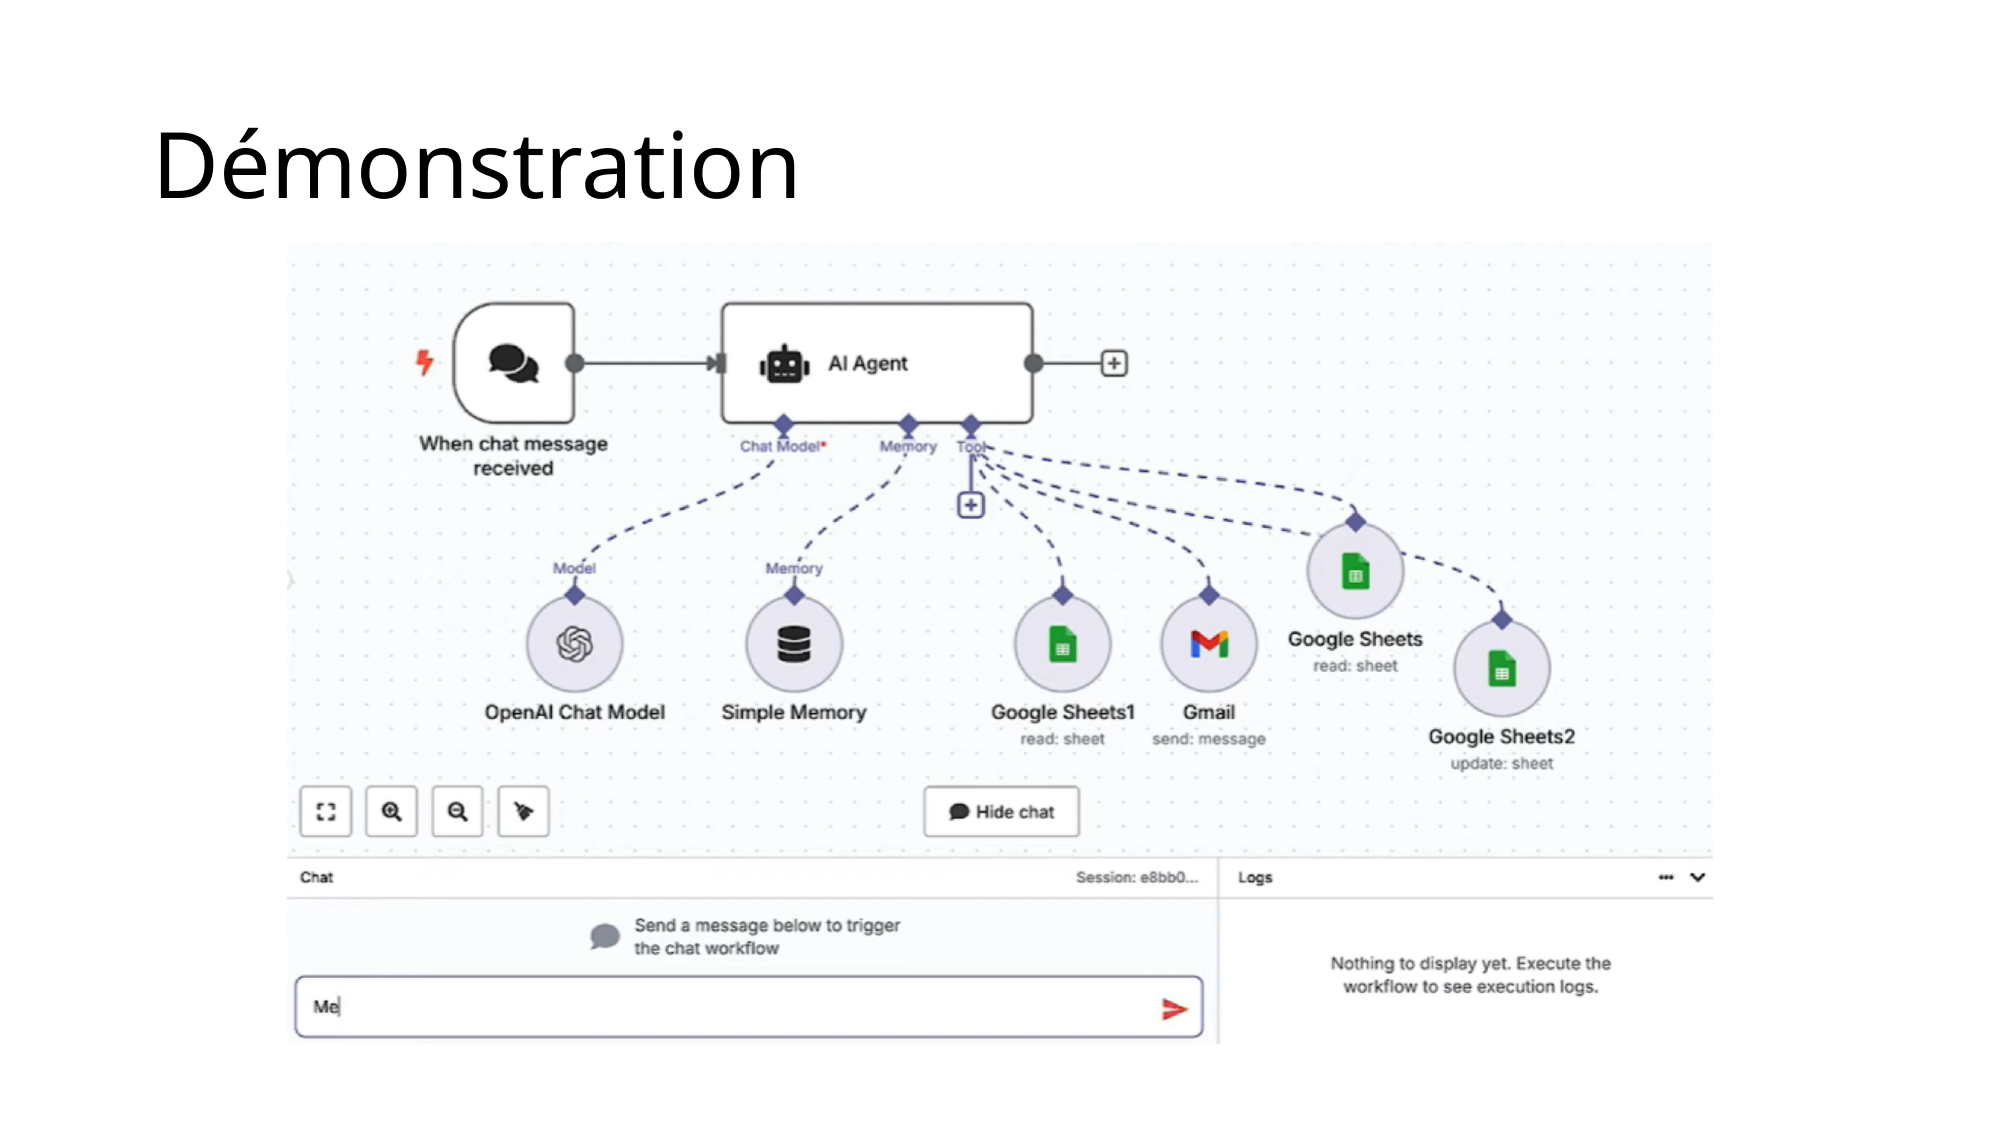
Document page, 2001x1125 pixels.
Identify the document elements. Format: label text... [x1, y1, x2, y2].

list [286, 242, 1714, 1045]
title Démonstration [137, 59, 1863, 278]
